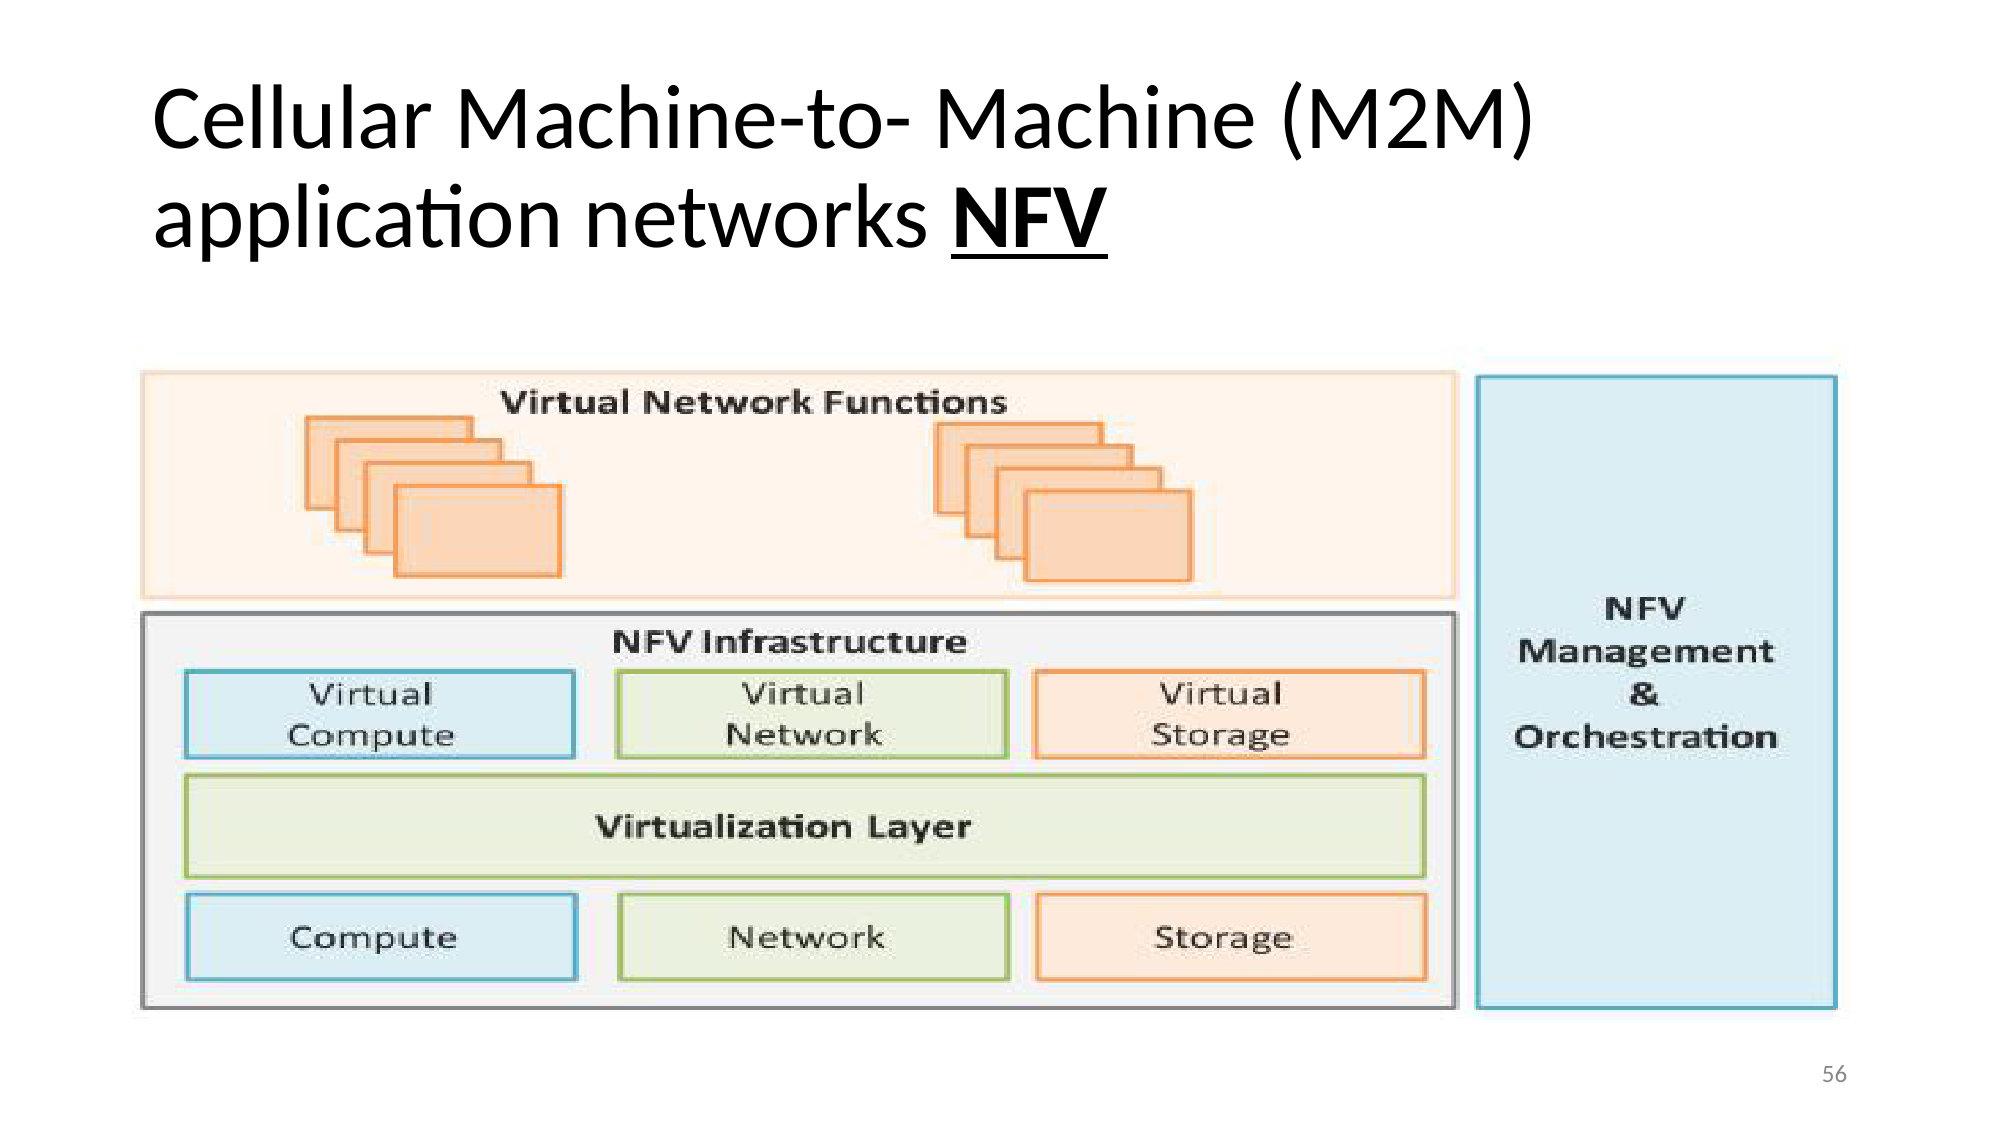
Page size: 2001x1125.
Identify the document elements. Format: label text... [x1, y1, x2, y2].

picture [132, 347, 1851, 1021]
slide_number 56 [1412, 1042, 1863, 1103]
title Cellular Machine-to- Machine (M2M) application networks NFV [137, 59, 1863, 278]
